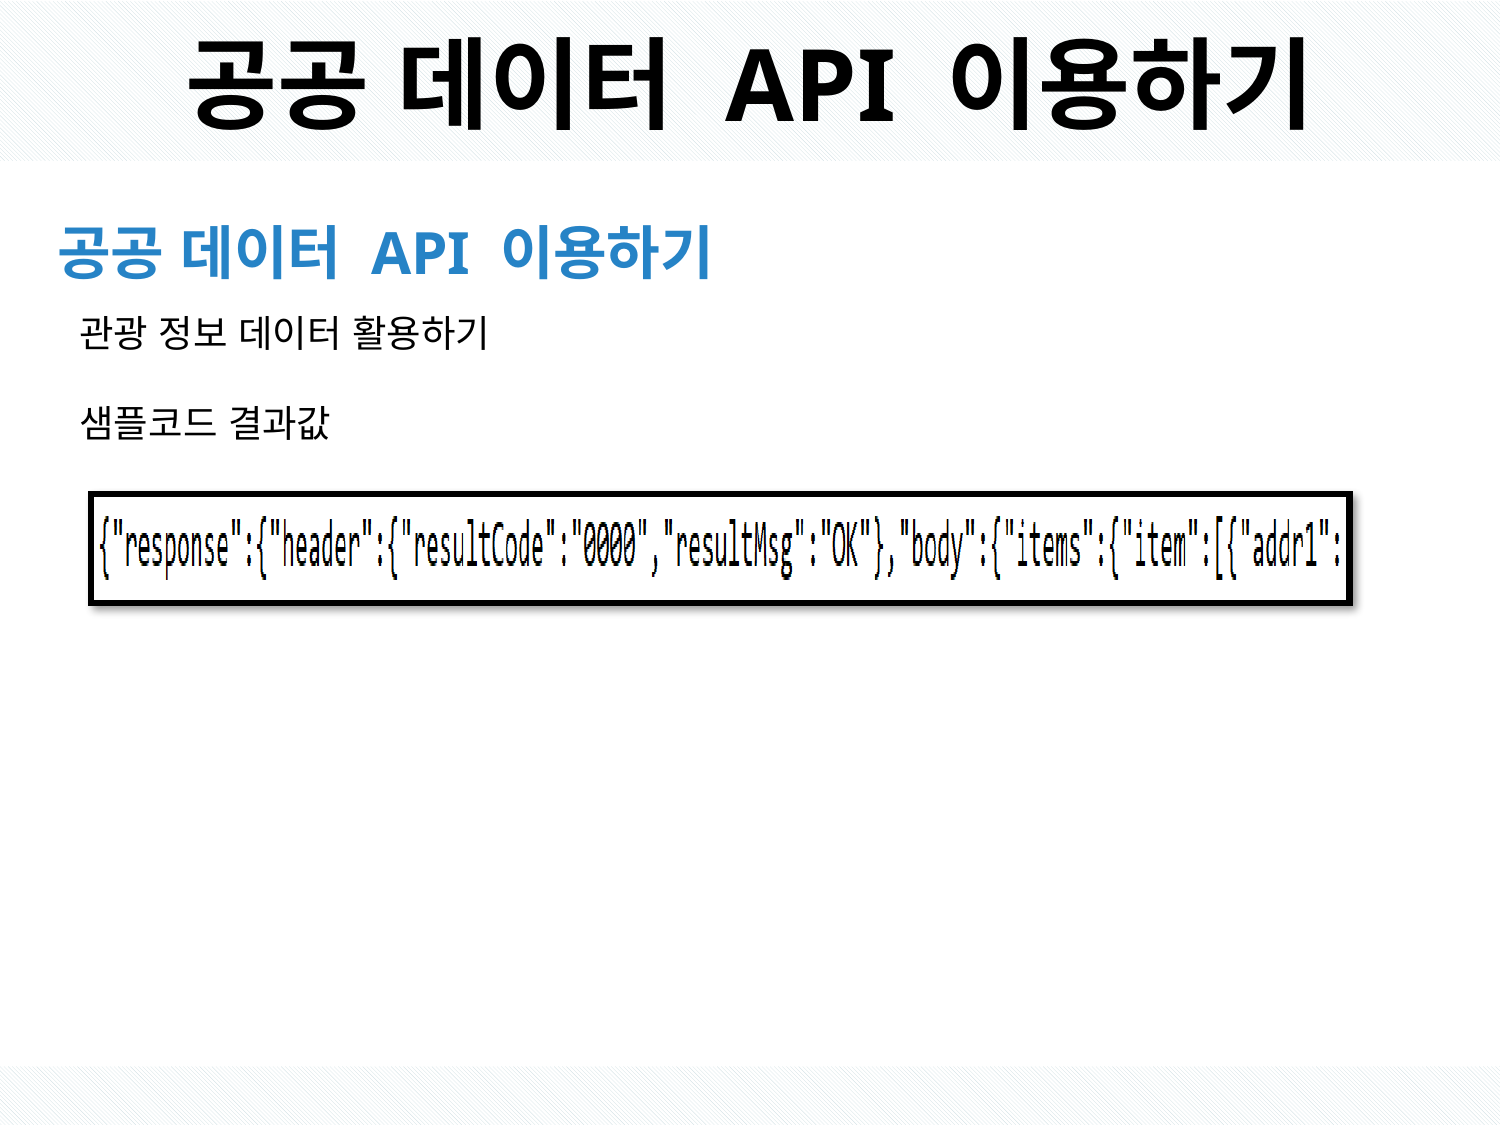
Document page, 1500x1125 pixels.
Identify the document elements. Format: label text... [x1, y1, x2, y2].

list 공공 데이터 API 이용하기 [41, 208, 1500, 1071]
picture [94, 496, 1347, 601]
text_box 관광 정보 데이터 활용하기 샘플코드 결과값 [64, 302, 1376, 453]
title 공공 데이터 API 이용하기 [0, 1, 1500, 161]
